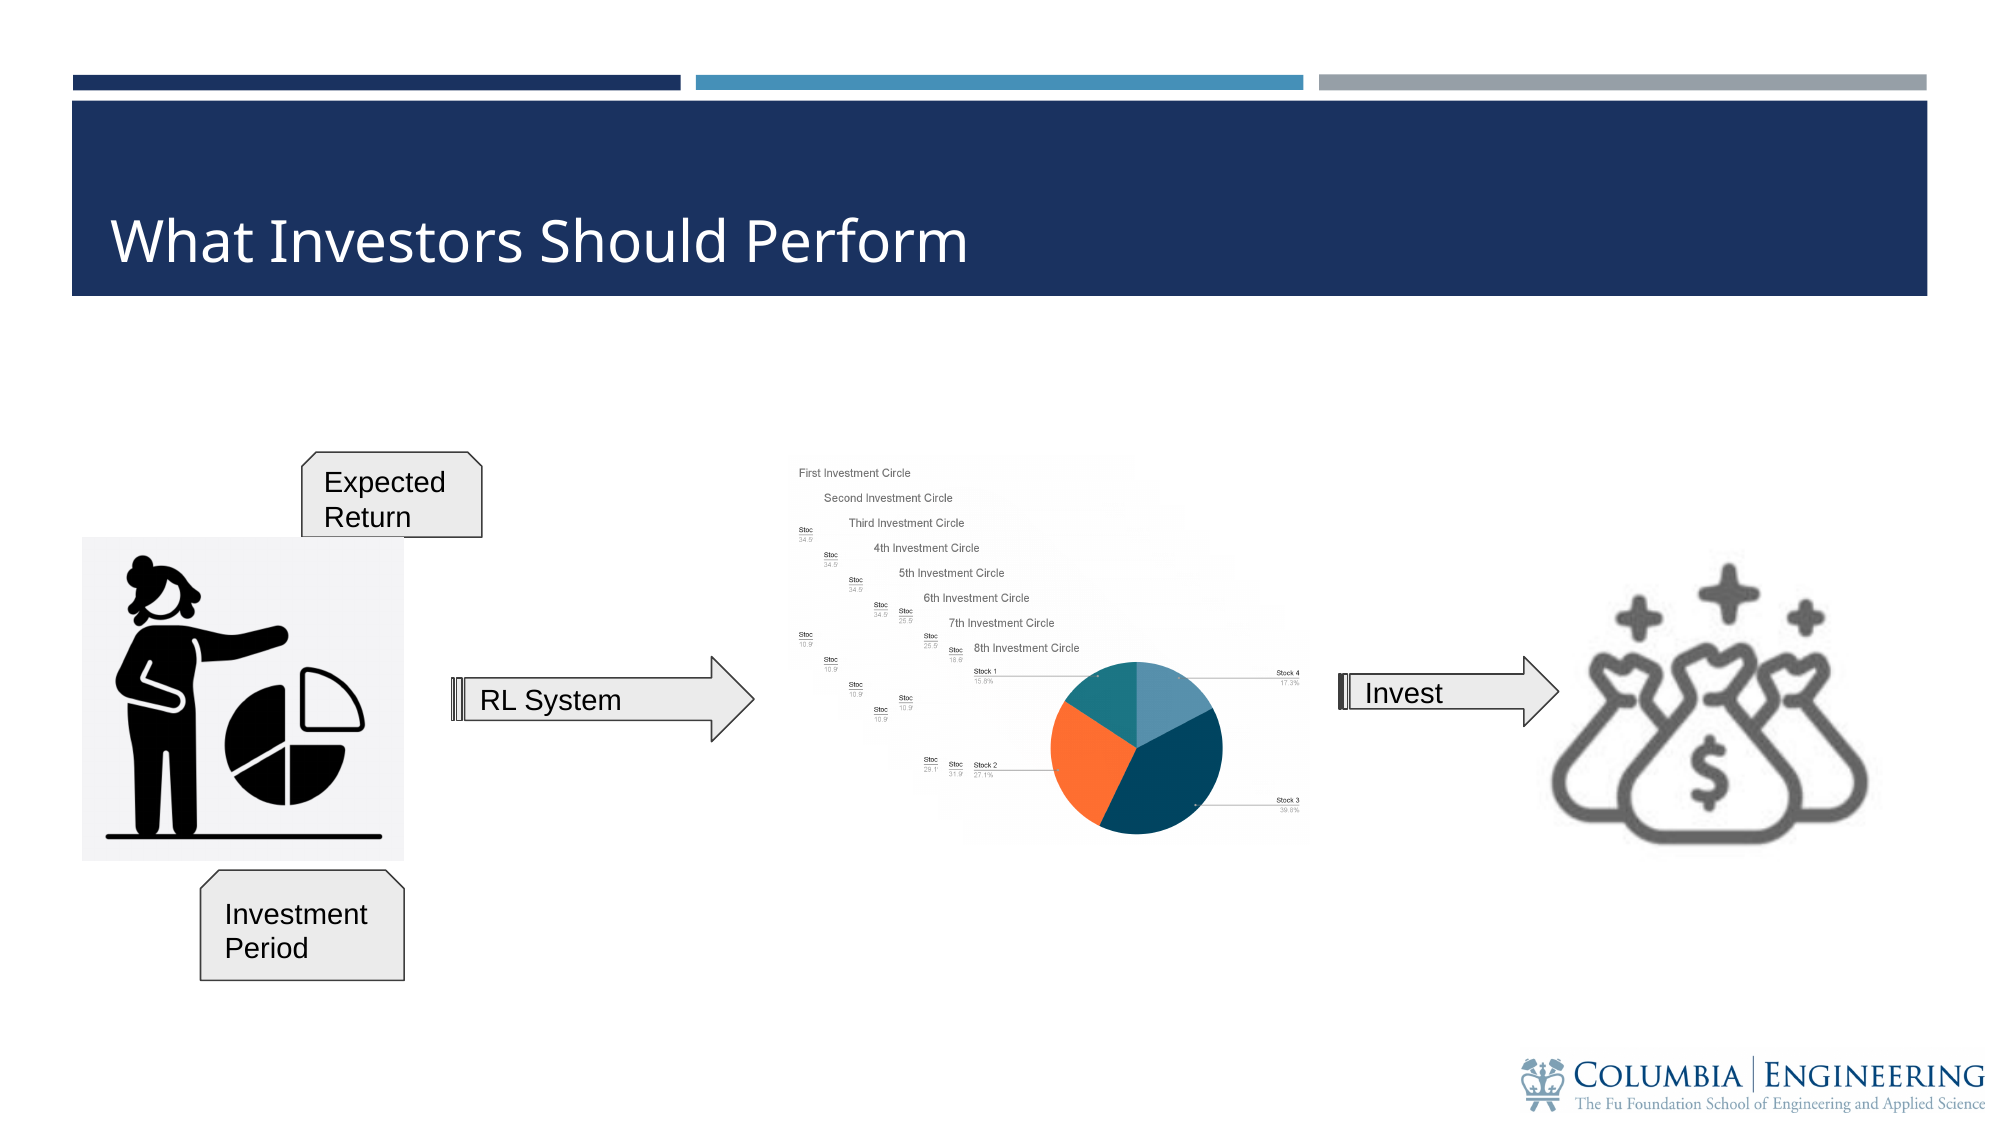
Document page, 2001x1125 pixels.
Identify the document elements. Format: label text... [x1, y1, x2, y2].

picture [1518, 529, 1904, 896]
text_box Invest [1343, 673, 1348, 709]
text_box Investment Period [200, 871, 405, 981]
title What Investors Should Perform [95, 115, 1905, 282]
text_box RL System [456, 677, 463, 721]
text_box Expected Return [301, 452, 482, 538]
text_box Invest [1338, 673, 1342, 709]
text_box RL System [464, 656, 755, 742]
picture [1520, 1047, 1985, 1113]
text_box Invest [1349, 673, 1513, 709]
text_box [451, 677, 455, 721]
picture [787, 455, 1310, 845]
picture [81, 536, 405, 862]
